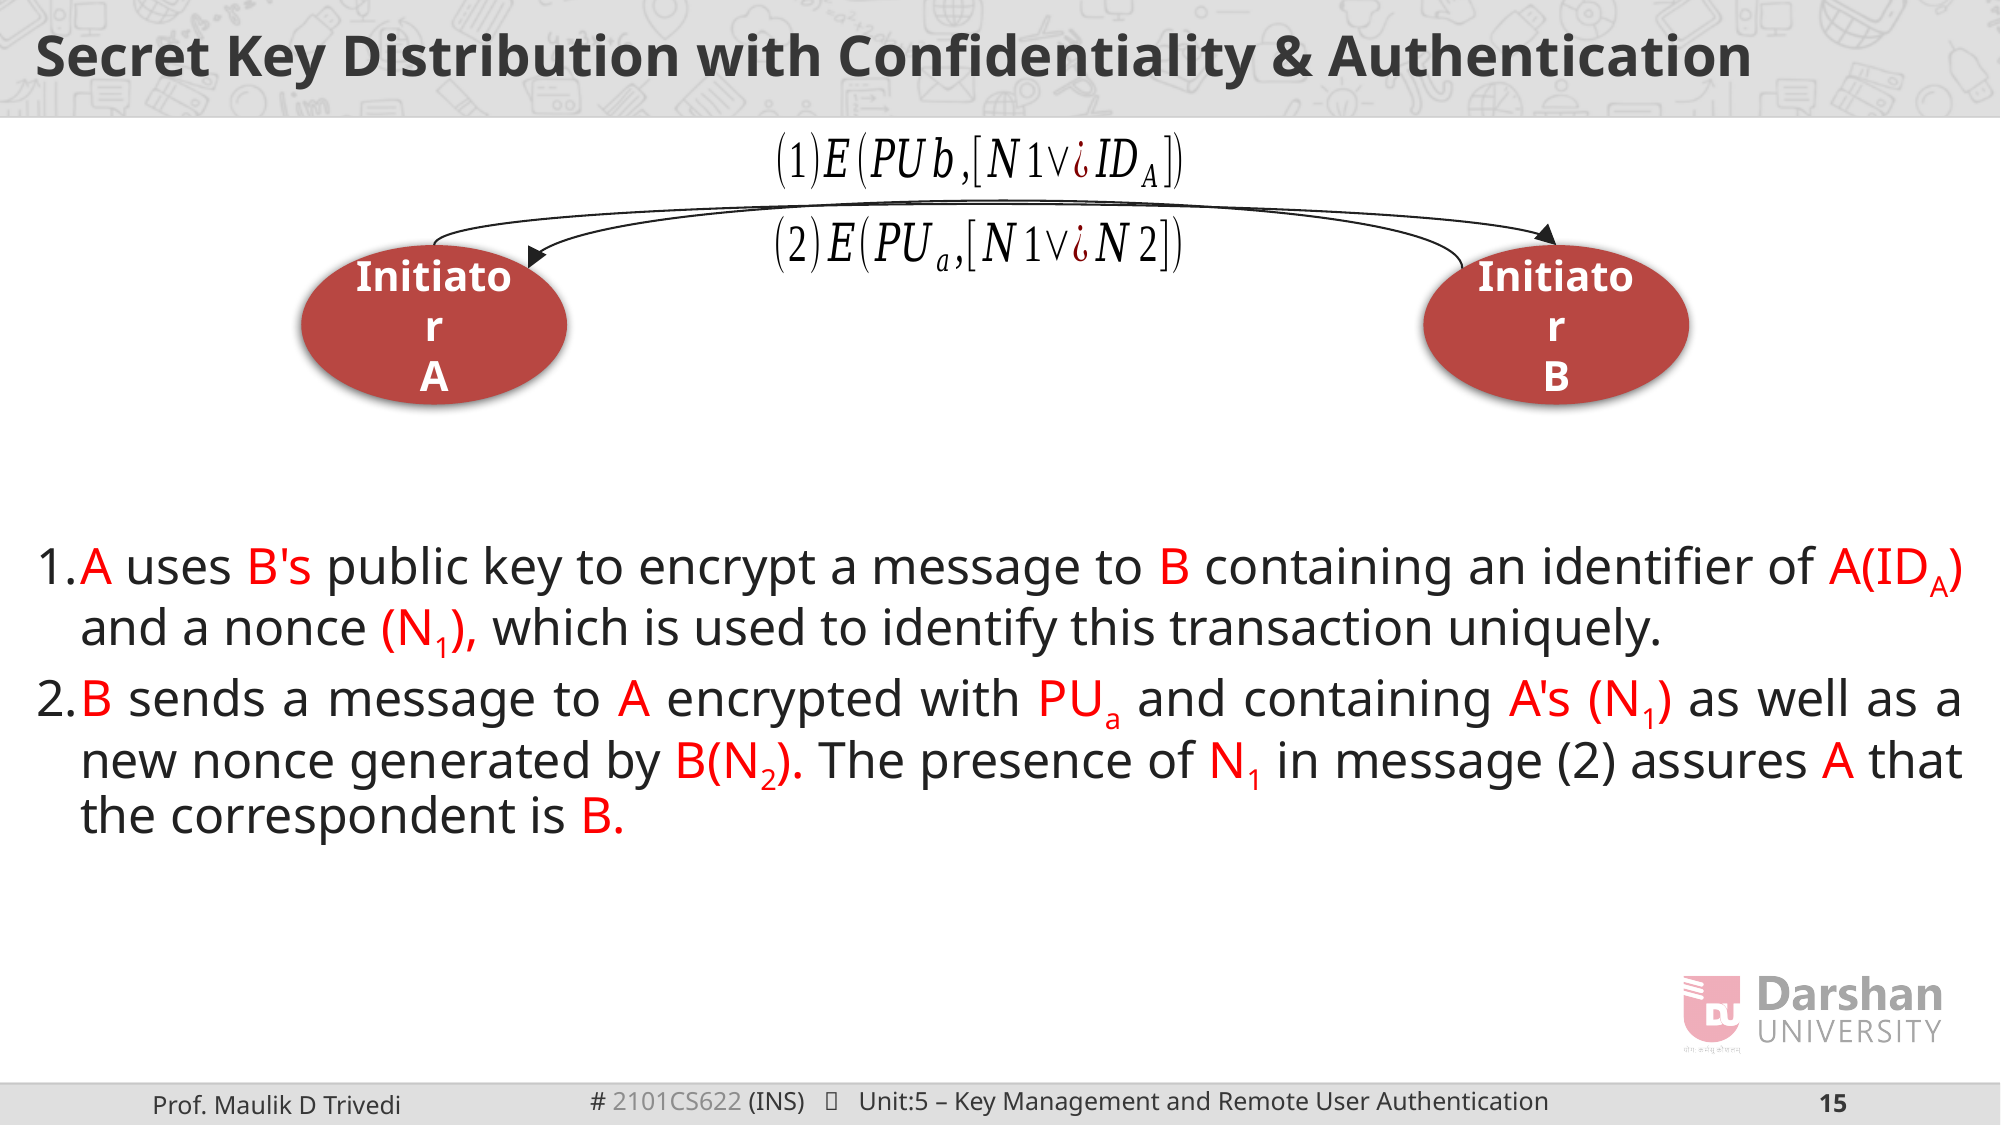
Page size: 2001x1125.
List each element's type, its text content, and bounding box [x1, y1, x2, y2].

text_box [435, 127, 1558, 247]
title Secret Key Distribution with Confidentiality & Authentication [0, 0, 2000, 117]
list A uses B's public key to encrypt a message to B containing an identifier of A(IDA) and a nonce (N1), which is used to identify this transaction uniquely. B sends a message to A encrypted with PUa and containing A's (N1) as well as a new nonce generated by B(N2). The presence of N1 in message (2) assures A that the correspondent is B. [21, 141, 1979, 1059]
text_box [529, 212, 1464, 280]
text_box Initiator A [301, 245, 568, 405]
text_box Initiator B [1423, 245, 1690, 405]
